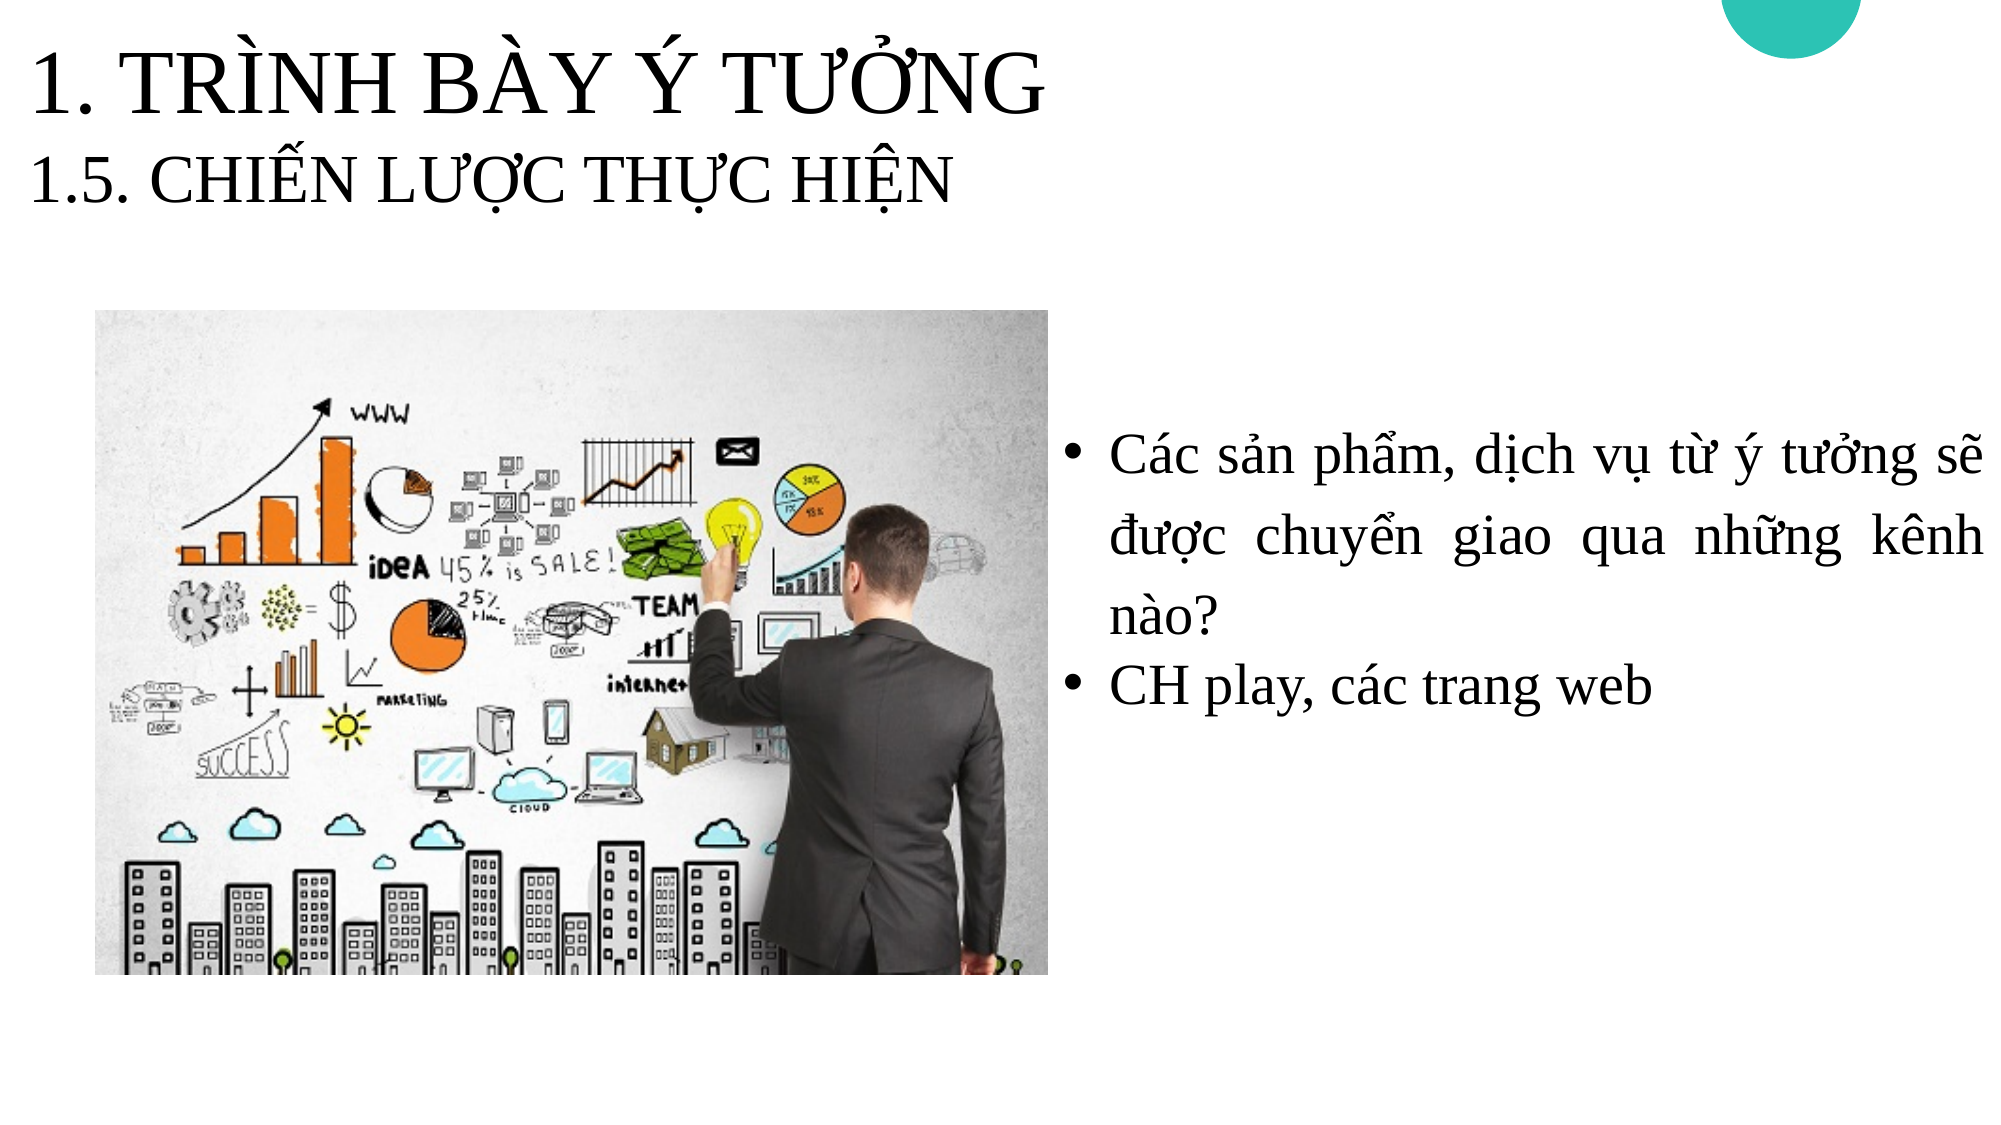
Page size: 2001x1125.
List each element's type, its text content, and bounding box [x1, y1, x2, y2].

picture [95, 310, 1048, 975]
text_box 1.5. CHIẾN LƯỢC THỰC HIỆN [13, 135, 1000, 225]
text_box 1. TRÌNH BÀY Ý TƯỞNG [13, 26, 1739, 136]
text_box Các sản phẩm, dịch vụ từ ý tưởng sẽ được chuyển giao qua những kênh nào? CH play, các trang web [1048, 397, 2000, 724]
